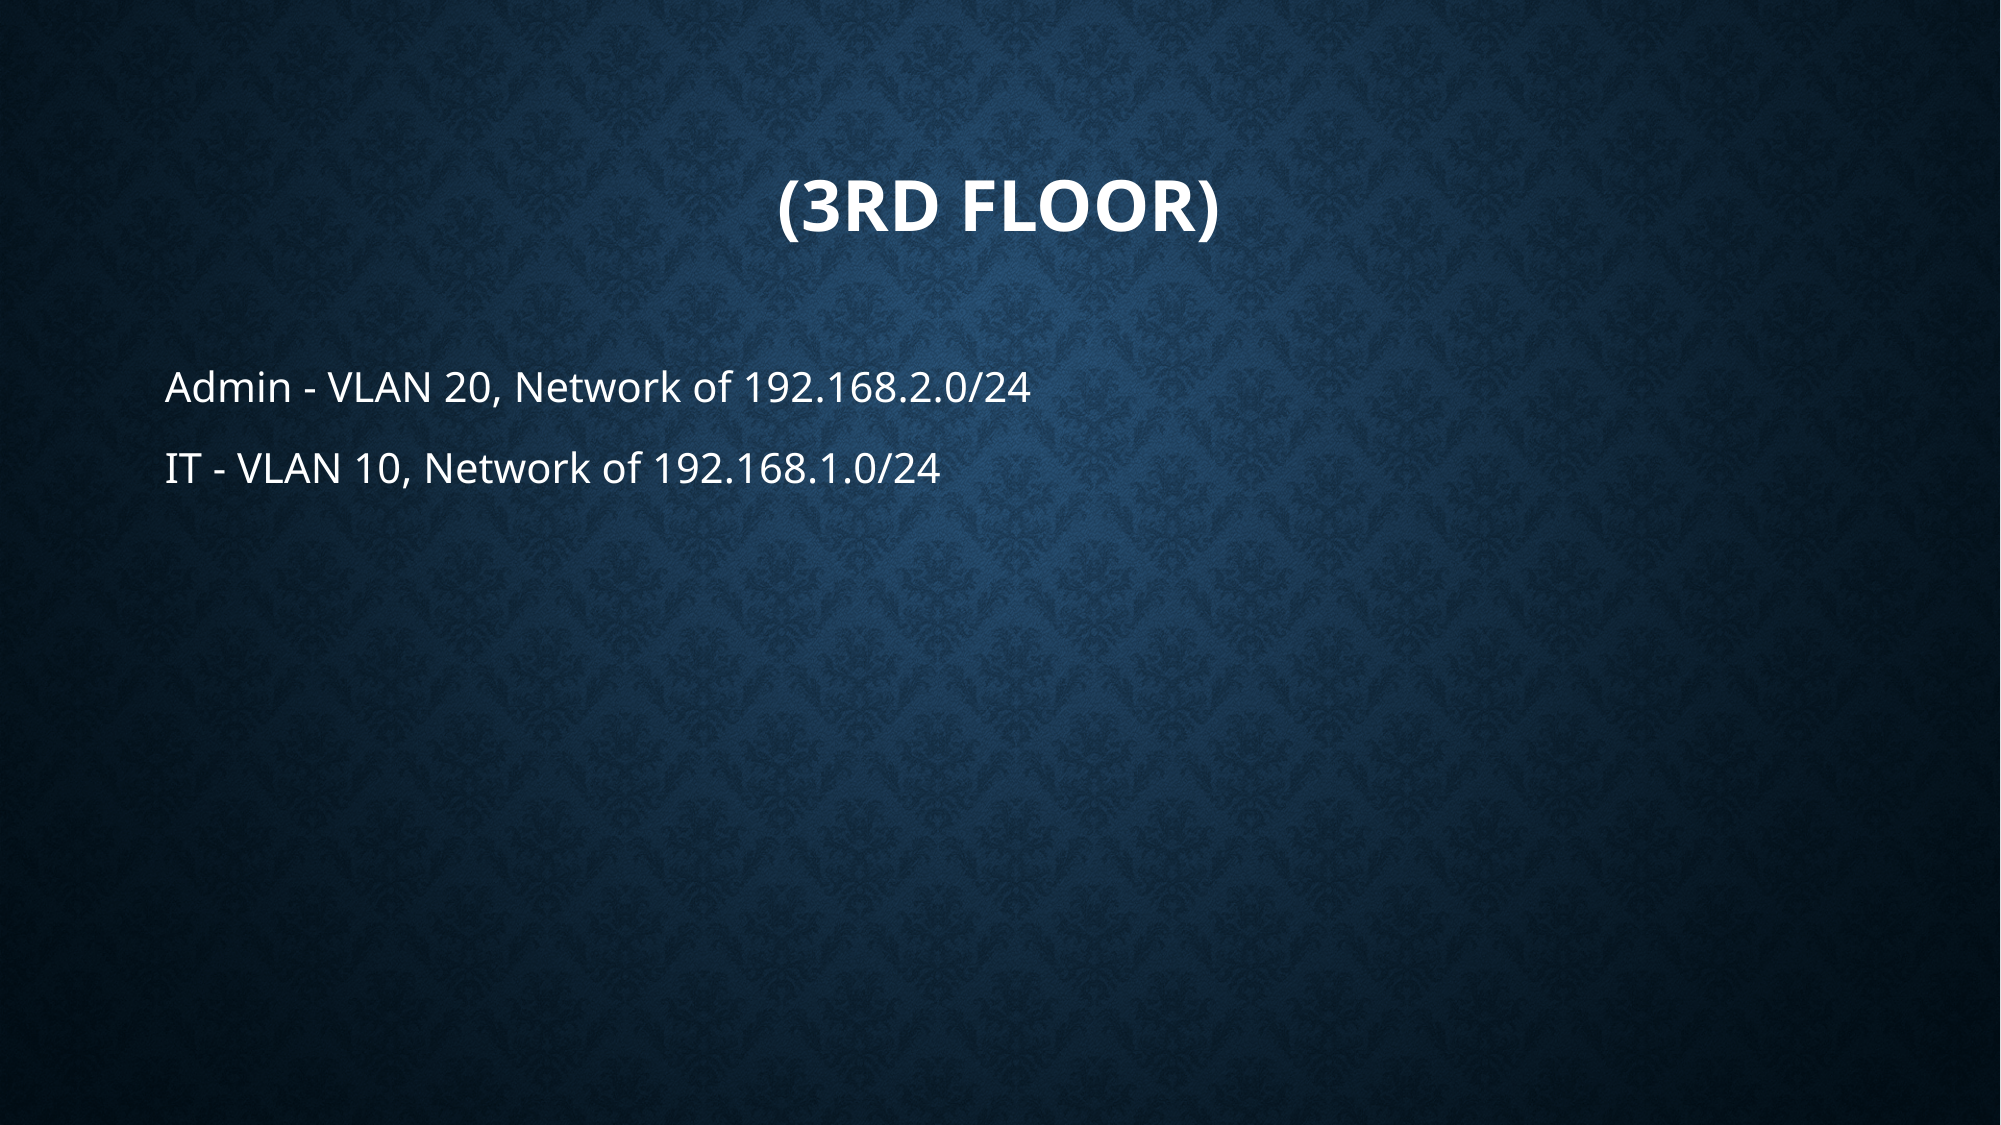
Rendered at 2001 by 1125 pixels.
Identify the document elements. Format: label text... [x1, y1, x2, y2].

title (3rd Floor) [149, 99, 1849, 318]
list Admin - VLAN 20, Network of 192.168.2.0/24 IT - VLAN 10, Network of 192.168.1.0/24 [149, 343, 1849, 950]
